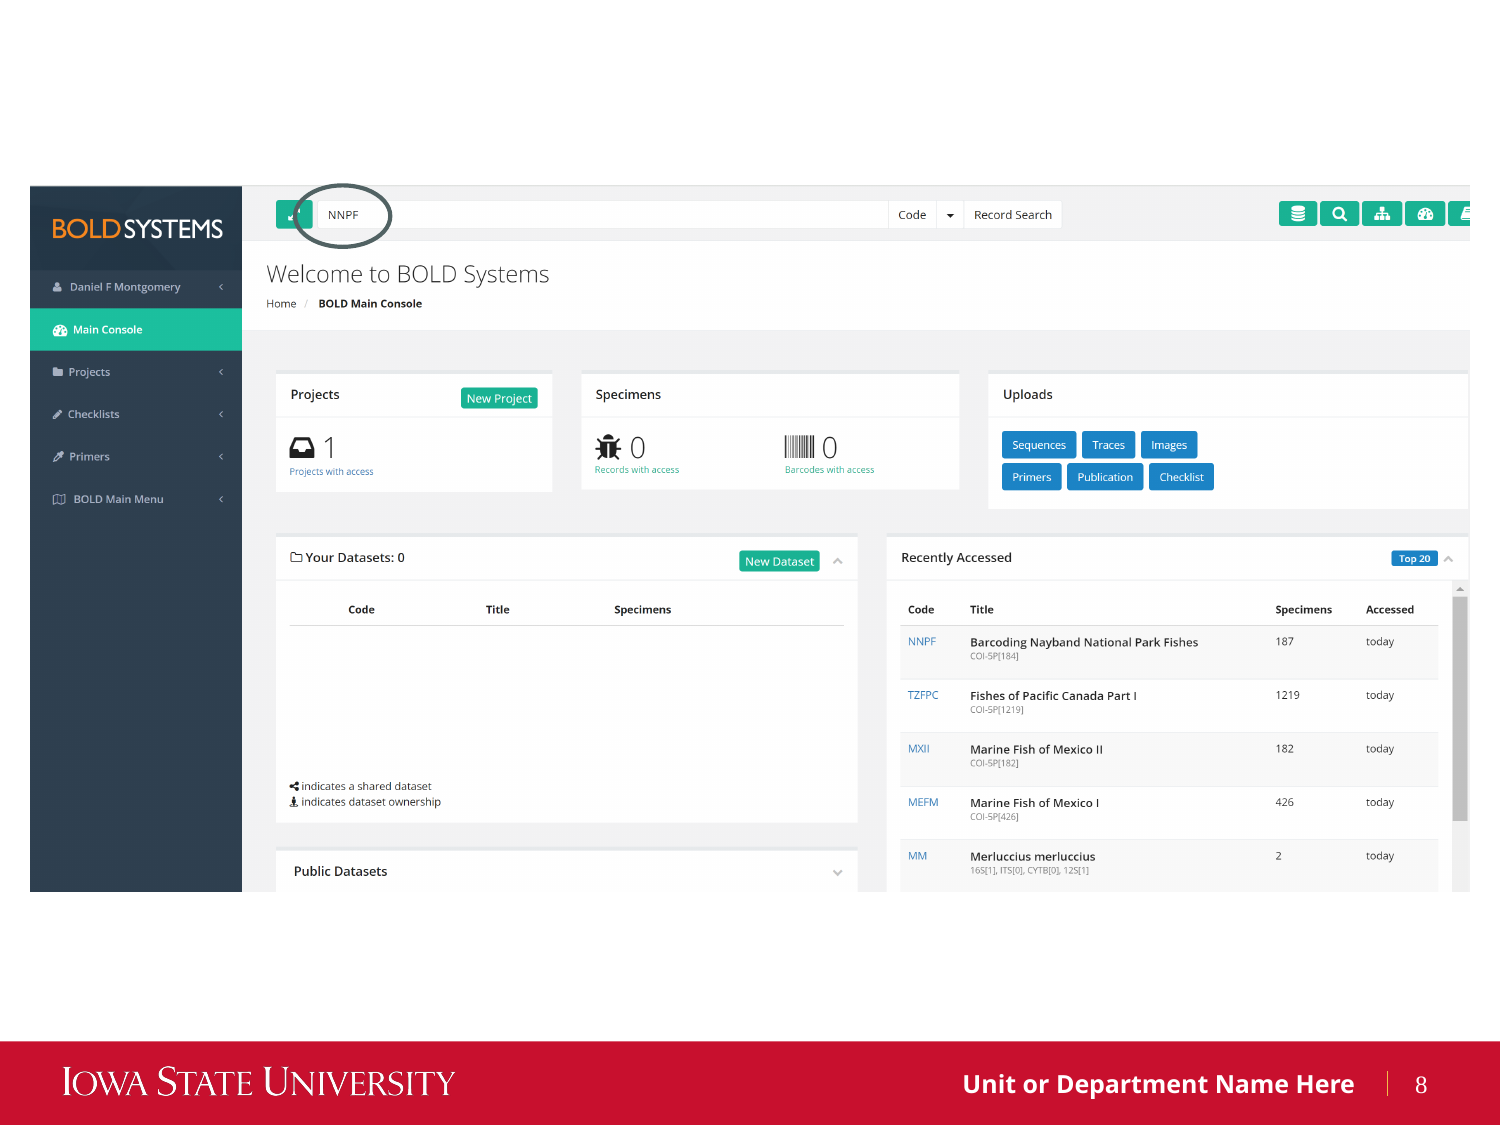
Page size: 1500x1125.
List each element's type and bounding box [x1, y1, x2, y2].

picture [30, 185, 1470, 892]
picture [62, 1066, 456, 1100]
